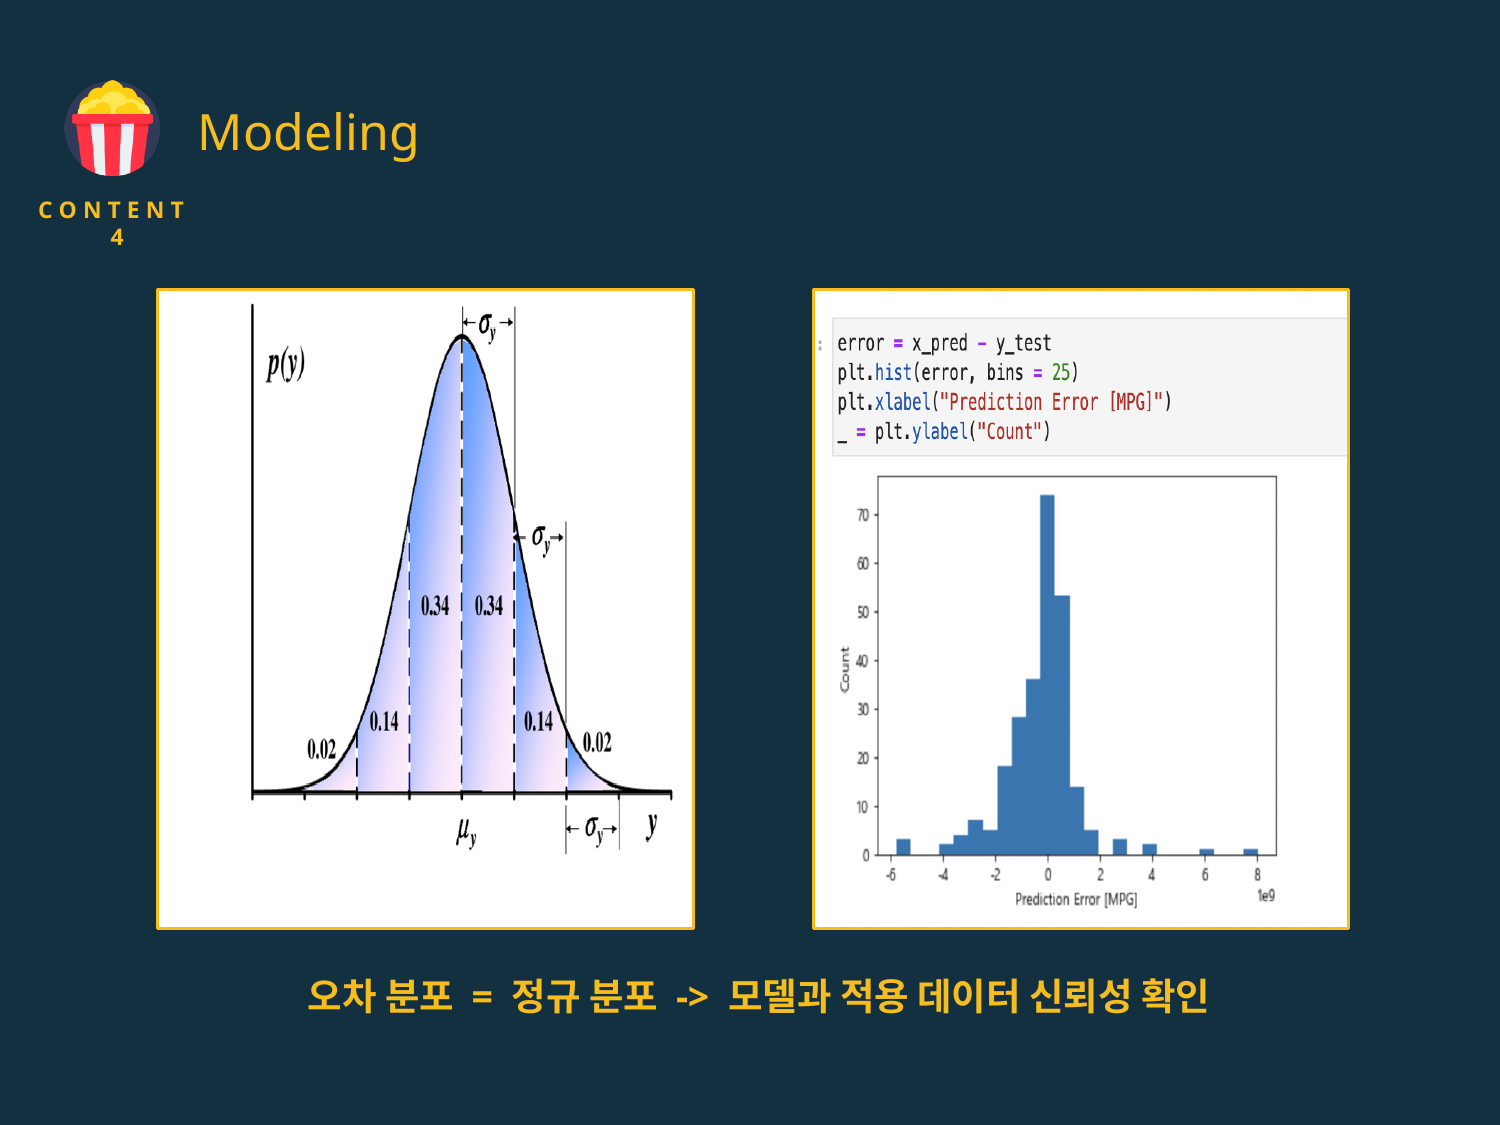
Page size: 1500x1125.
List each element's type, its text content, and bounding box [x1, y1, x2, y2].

picture [814, 291, 1348, 927]
text_box Modeling [182, 92, 928, 168]
picture [159, 291, 692, 927]
text_box 오차 분포 = 정규 분포 -> 모델과 적용 데이터 신뢰성 확인 [277, 964, 1241, 1025]
text_box C O N T E N T 4 [0, 187, 280, 258]
picture [64, 80, 160, 176]
